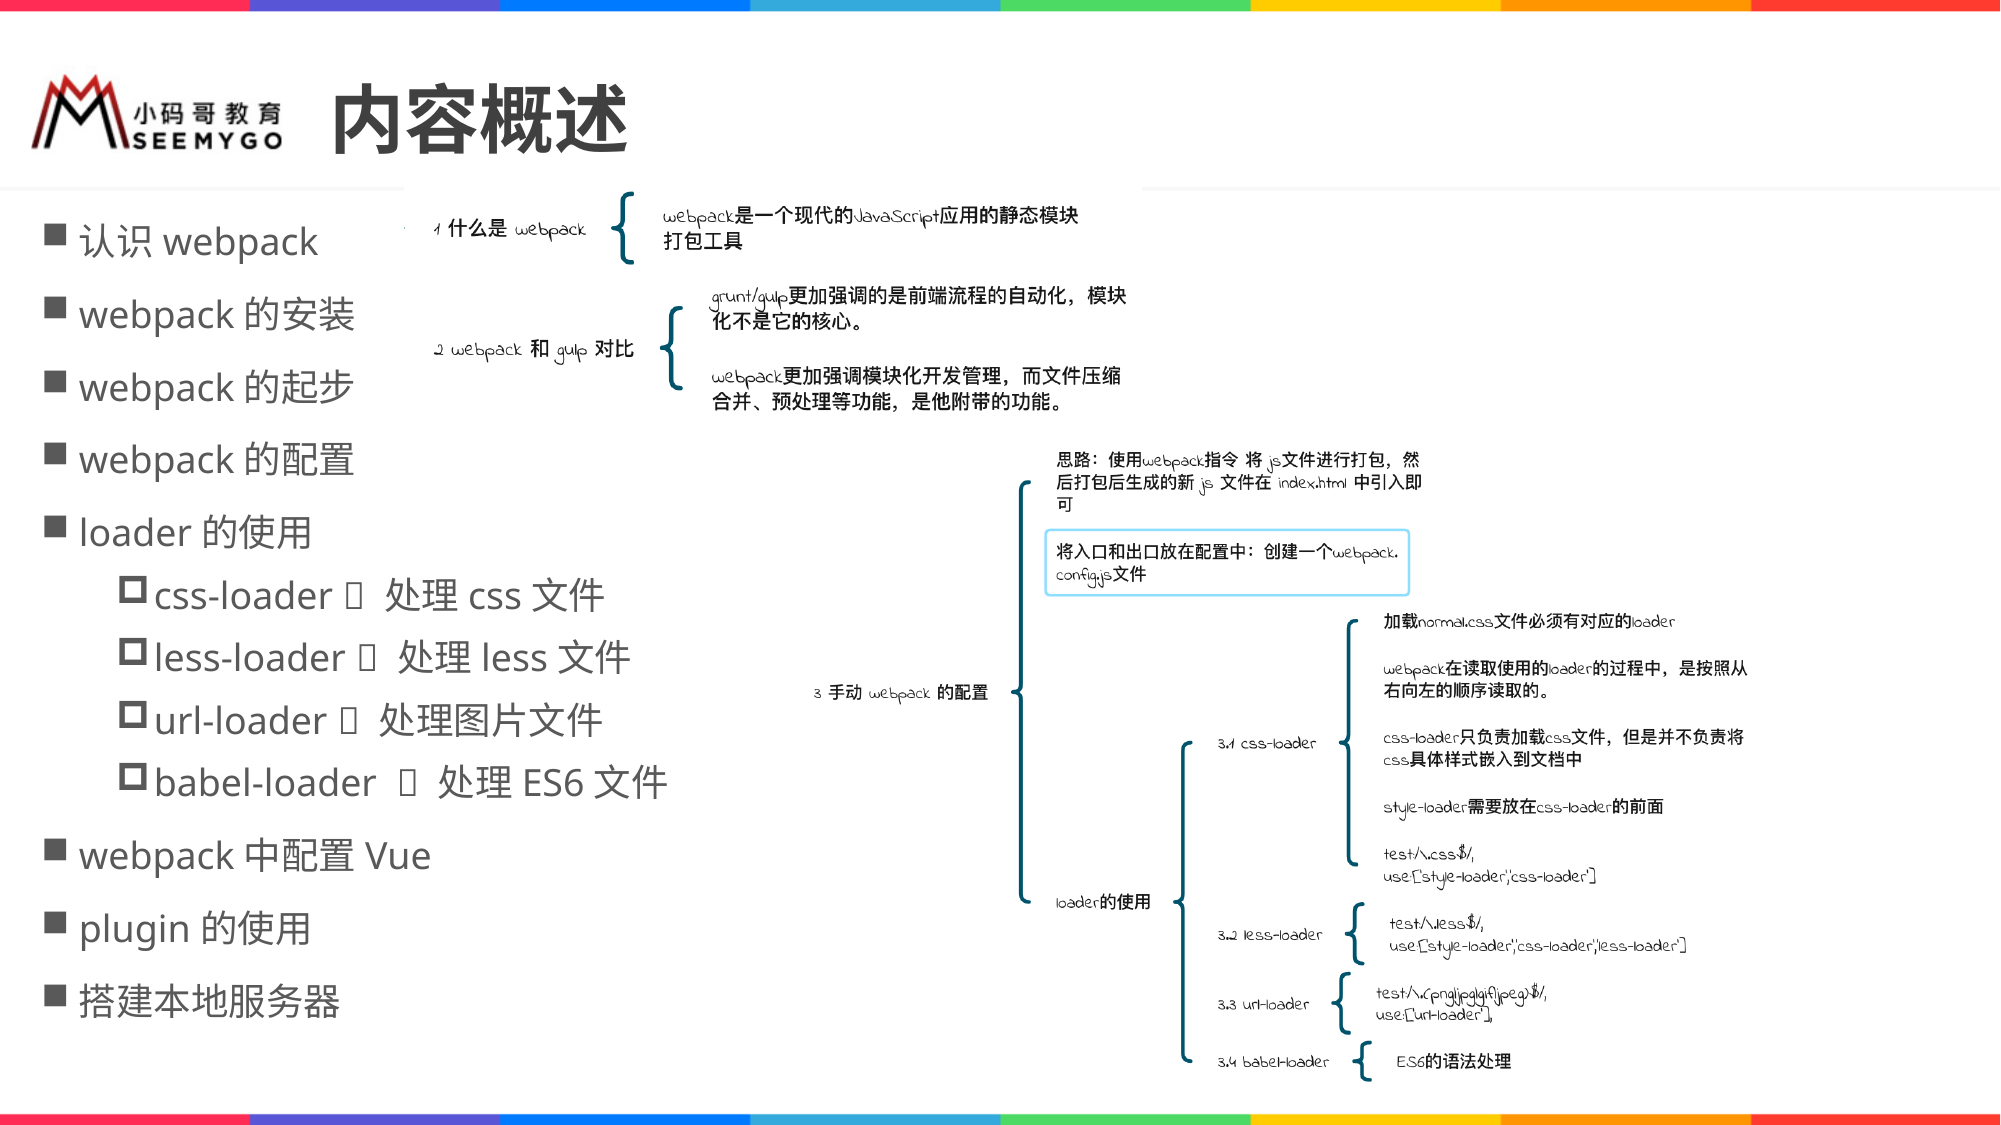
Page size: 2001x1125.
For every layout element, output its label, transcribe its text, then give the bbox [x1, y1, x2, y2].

title 内容概述 [314, 64, 1968, 182]
list 认识webpack webpack的安装 webpack的起步 webpack的配置 loader的使用 css-loader  处理css文件 less-loader  处理less文件 url-loader  处理图片文件 babel-loader  处理ES6文件 webpack中配置Vue plugin的使用 搭建本地服务器 [26, 203, 1974, 1097]
picture [0, 0, 2001, 1125]
